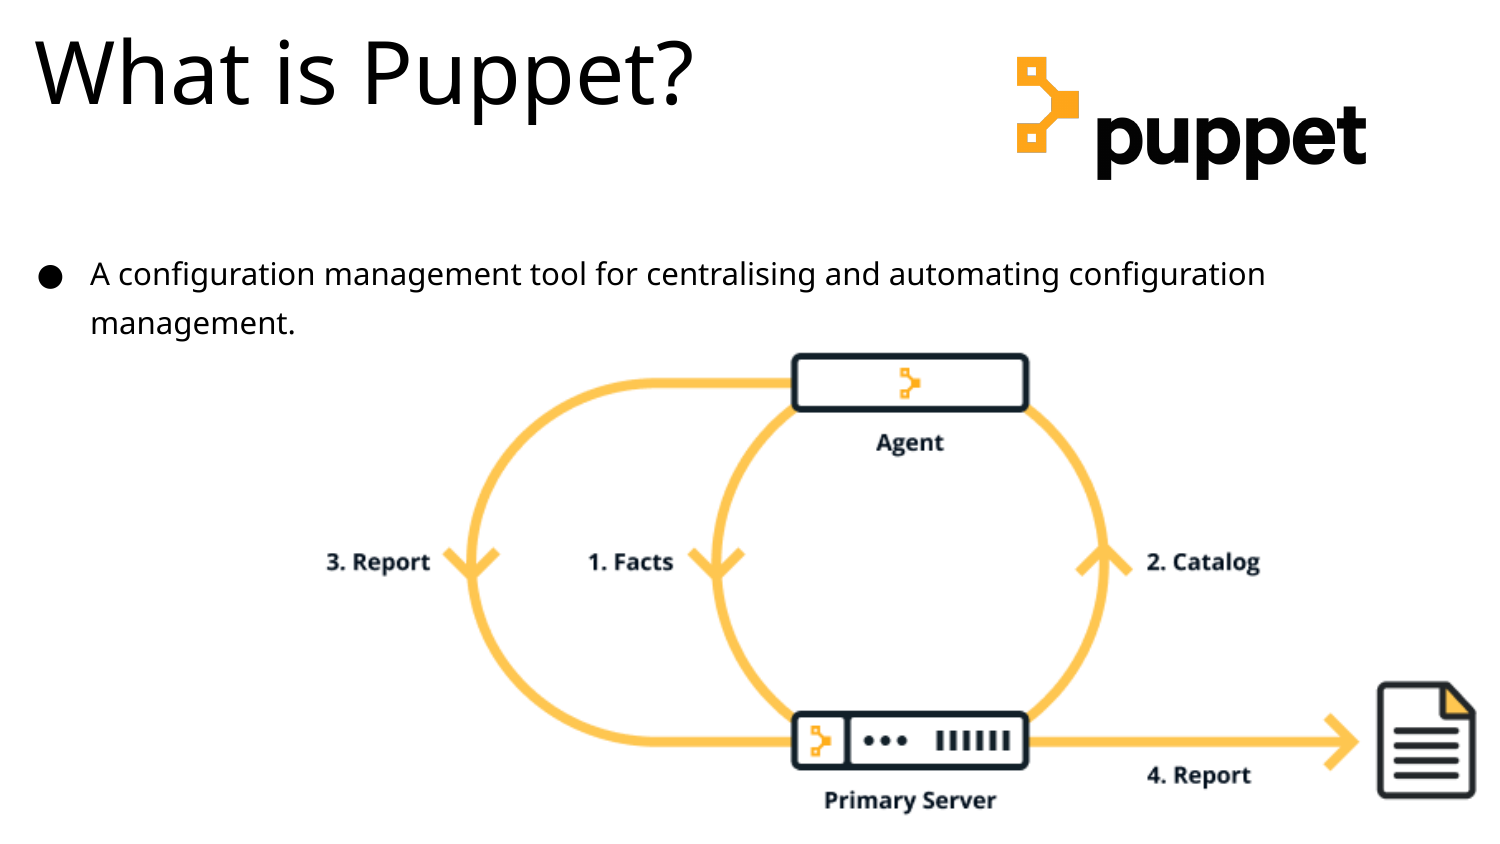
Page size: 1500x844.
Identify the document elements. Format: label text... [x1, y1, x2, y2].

title What is Puppet? [34, 28, 1400, 227]
picture [1014, 55, 1369, 181]
text_box A configuration management tool for centralising and automating configuration management. [0, 227, 1500, 513]
picture [300, 340, 1493, 836]
